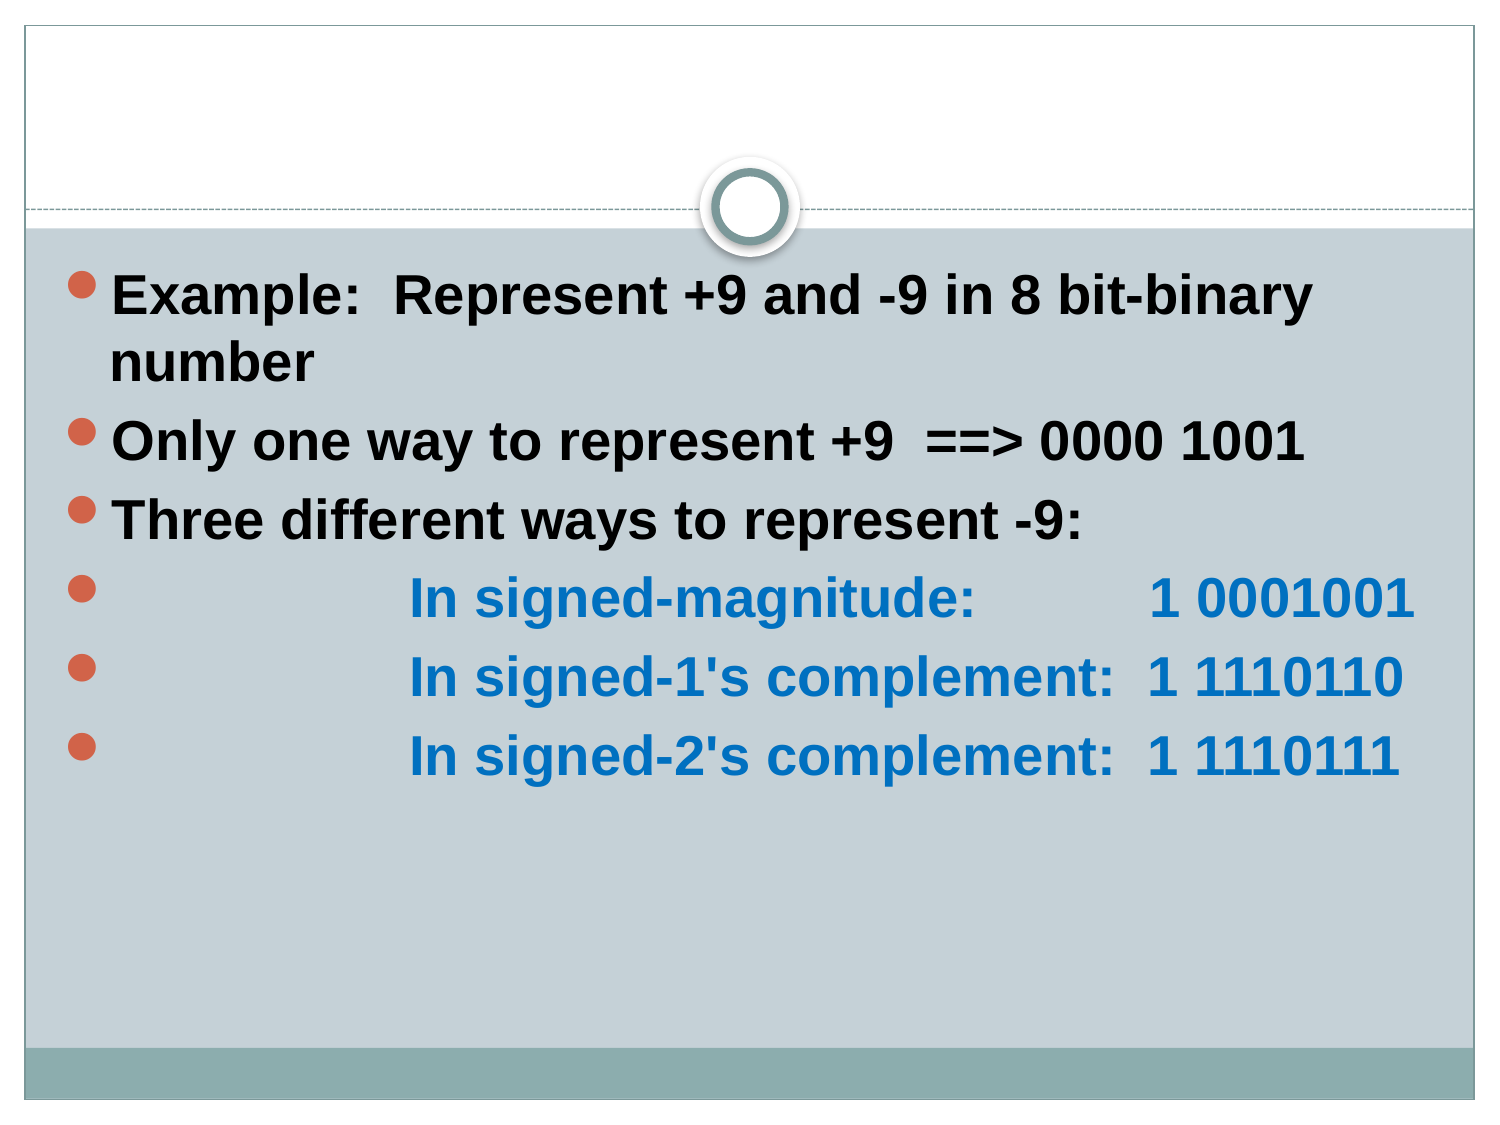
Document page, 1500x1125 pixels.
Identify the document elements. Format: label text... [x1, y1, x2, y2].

list Example: Represent +9 and -9 in 8 bit-binary number Only one way to represent +9 ==> 0000 1001 Three different ways to represent -9: In signed-magnitude: 1 0001001 In signed-1's complement: 1 1110110 In signed-2's complement: 1 1110111 [49, 250, 1445, 1001]
